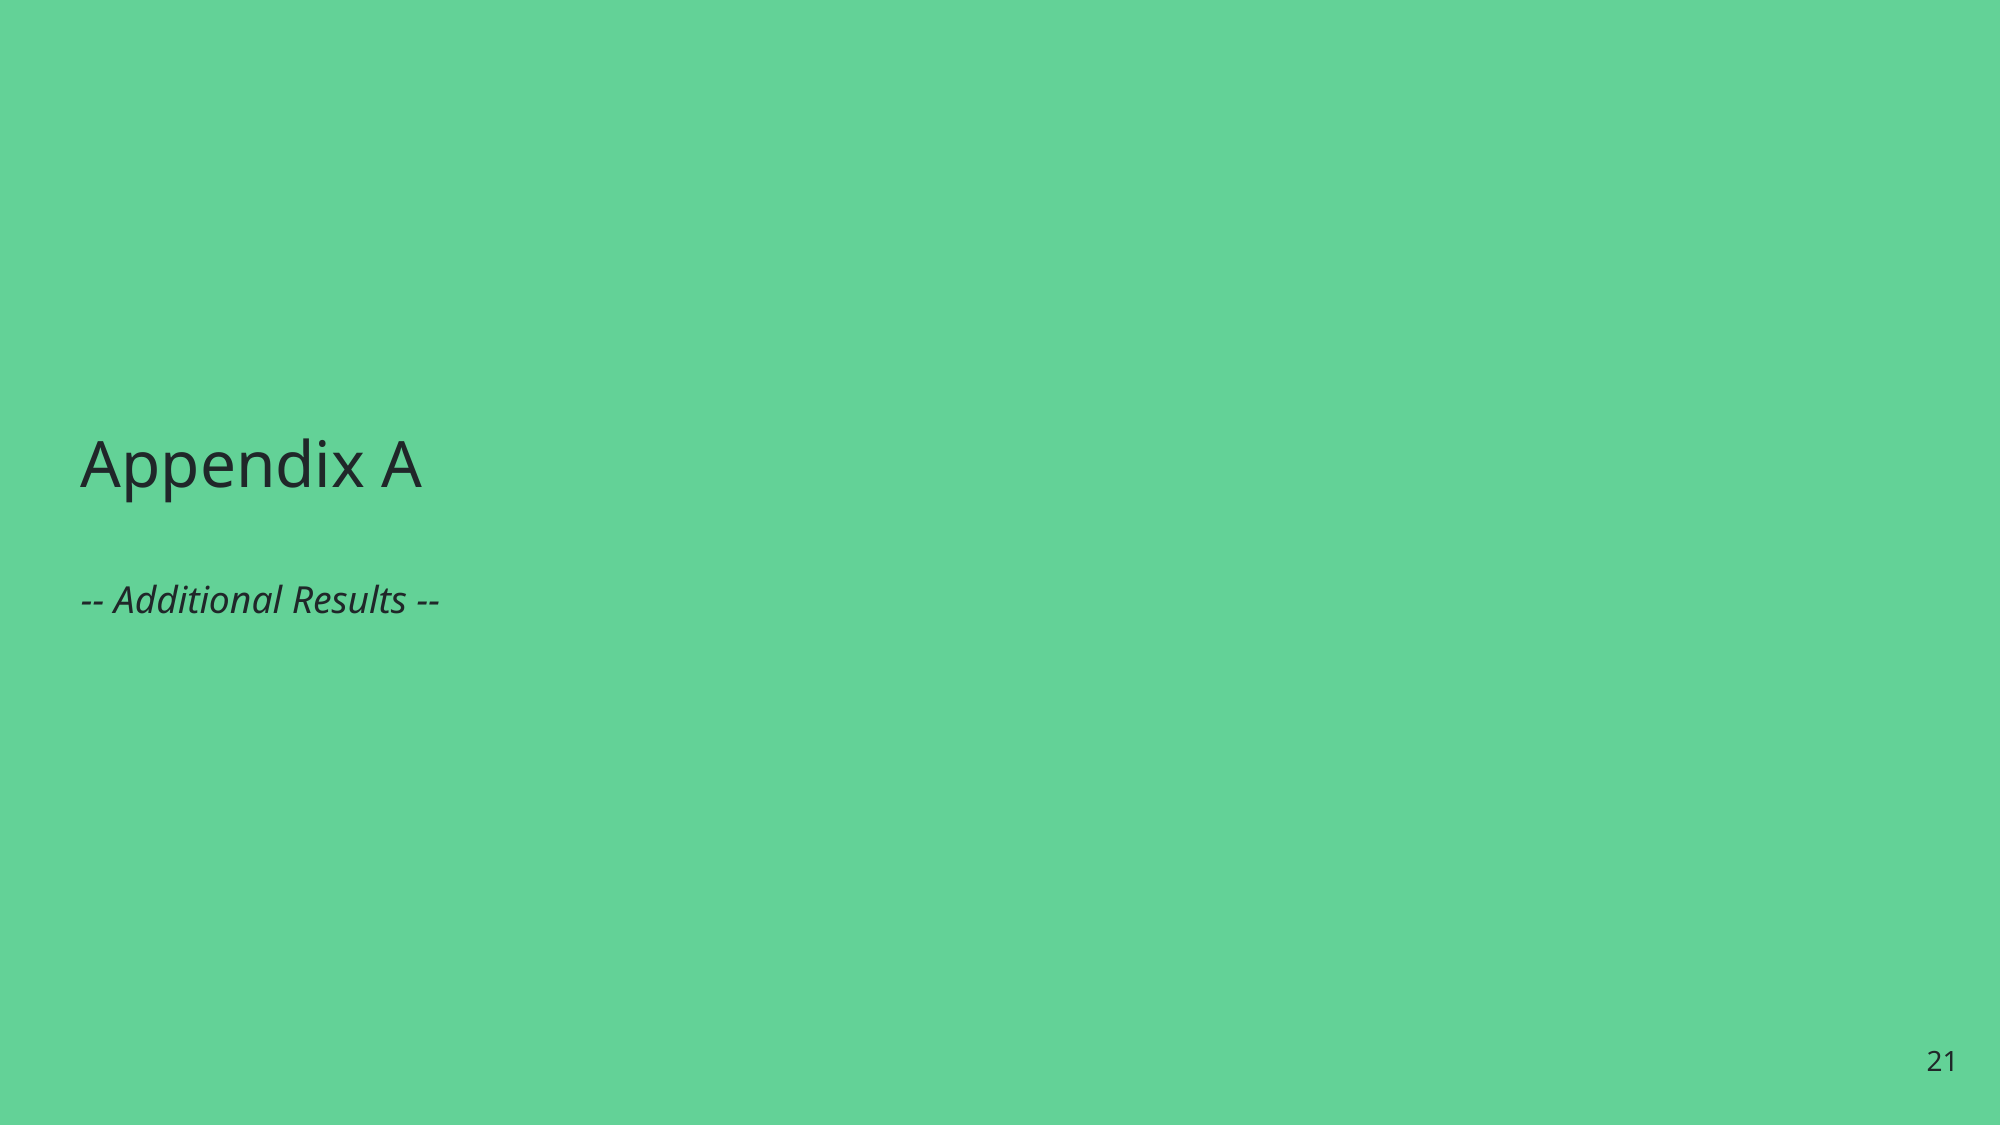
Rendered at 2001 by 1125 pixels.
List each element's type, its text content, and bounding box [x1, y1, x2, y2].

slide_number 21 [1853, 1019, 1974, 1106]
title Appendix A -- Additional Results -- [65, 408, 982, 717]
